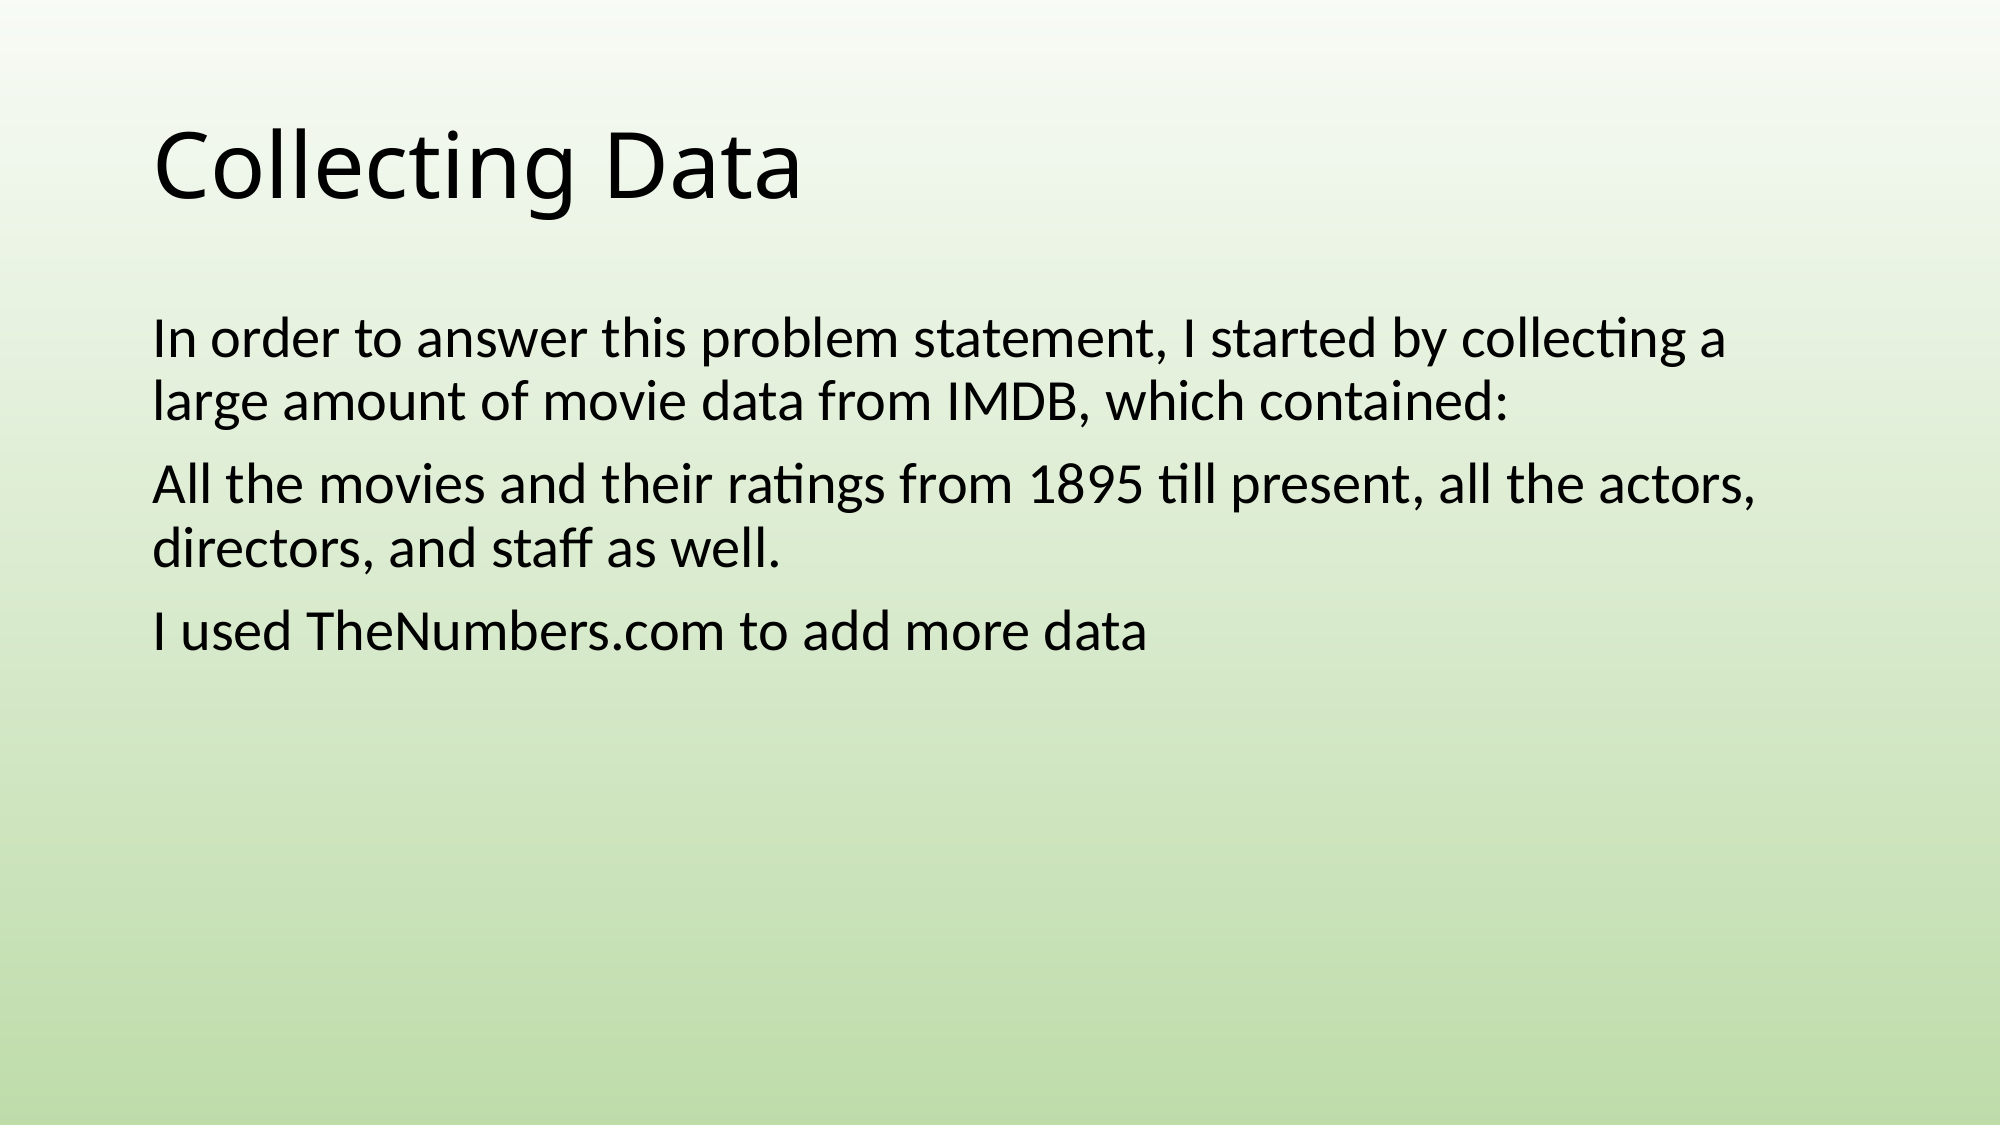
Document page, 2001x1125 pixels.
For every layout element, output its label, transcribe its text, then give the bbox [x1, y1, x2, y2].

title Collecting Data [137, 59, 1863, 278]
list In order to answer this problem statement, I started by collecting a large amount of movie data from IMDB, which contained: All the movies and their ratings from 1895 till present, all the actors, directors, and staff as well. I used TheNumbers.com to add more data [137, 299, 1863, 1014]
